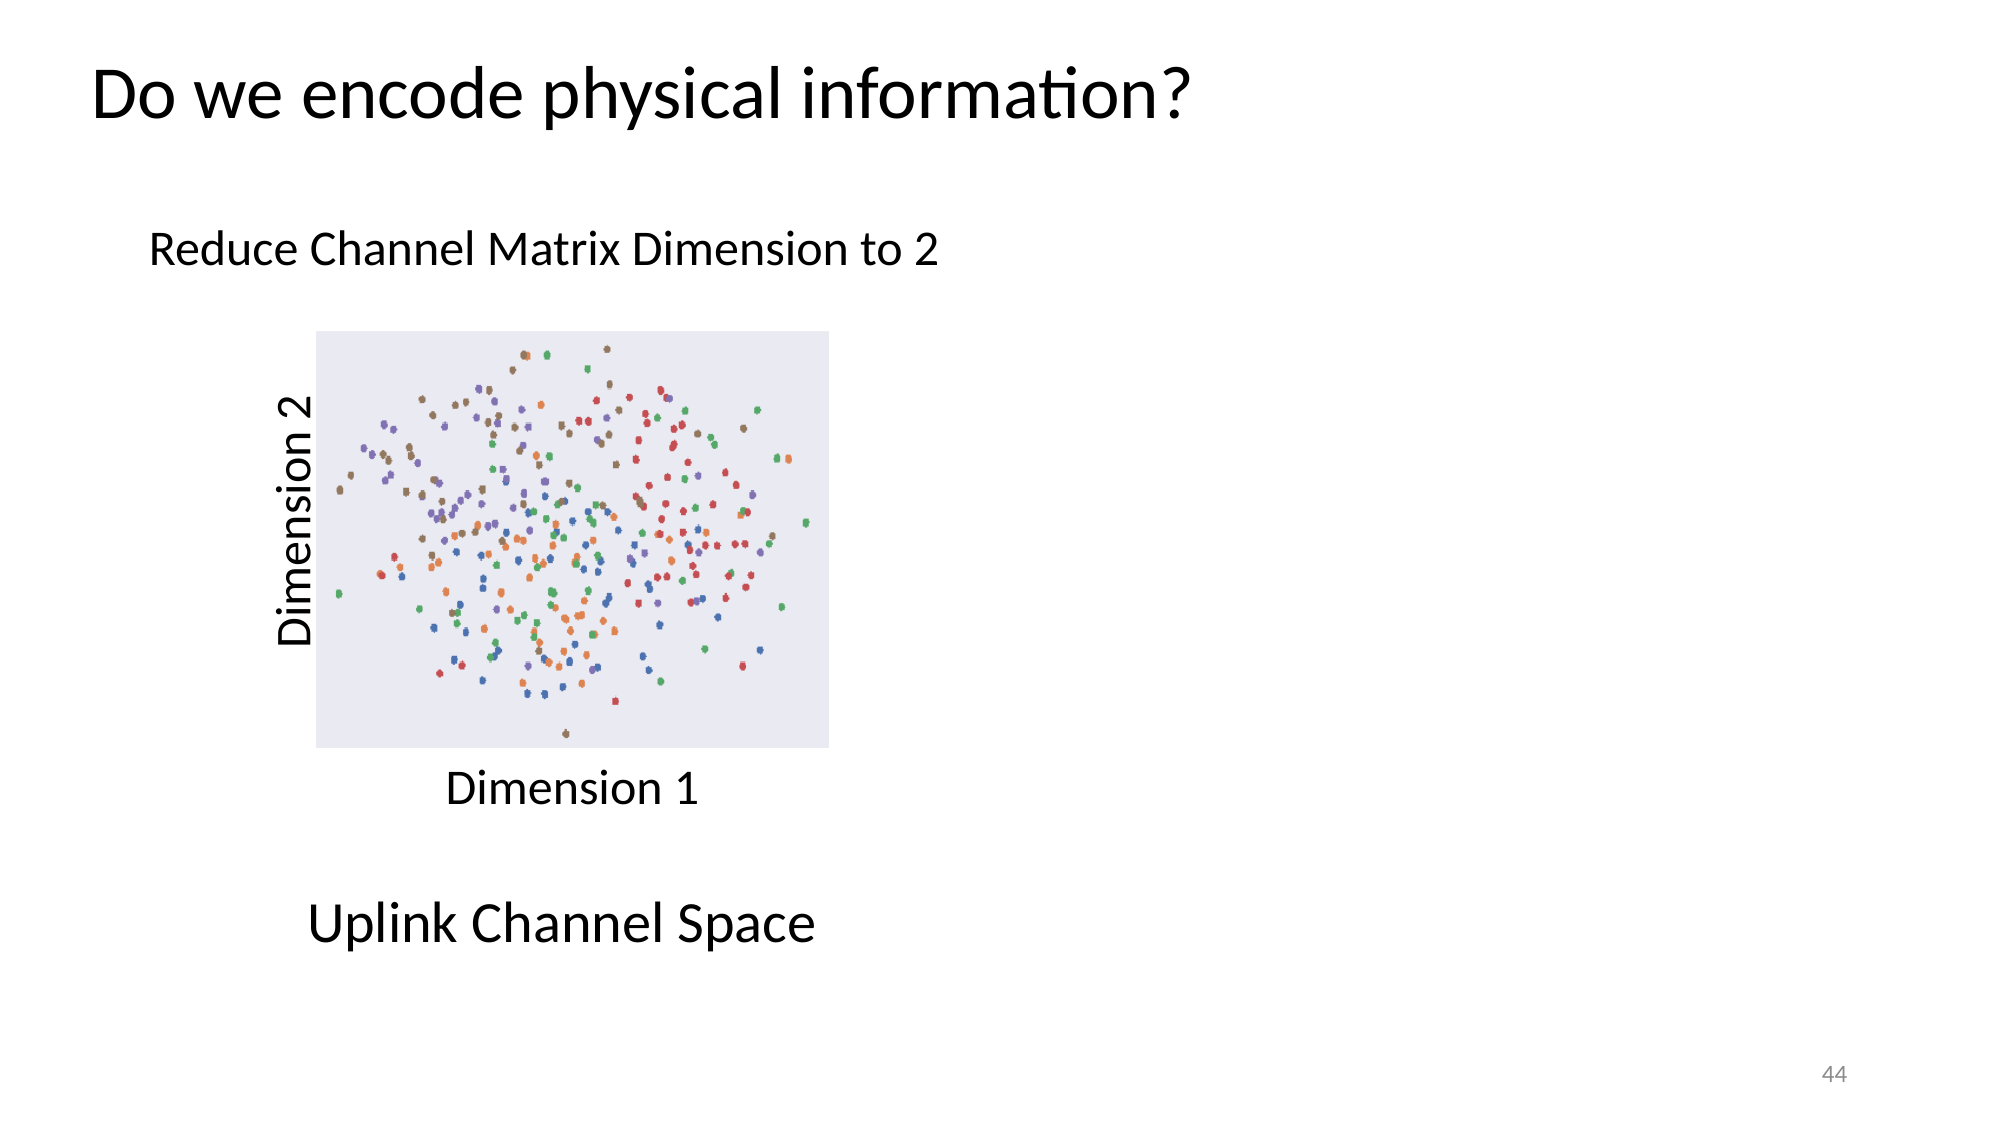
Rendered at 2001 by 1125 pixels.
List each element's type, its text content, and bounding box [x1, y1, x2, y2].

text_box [253, 330, 829, 824]
text_box Do we encode physical information? [76, 36, 1210, 141]
text_box Reduce Channel Matrix Dimension to 2 [133, 208, 955, 283]
text_box Uplink Channel Space [292, 877, 832, 962]
slide_number 44 [1412, 1042, 1863, 1103]
